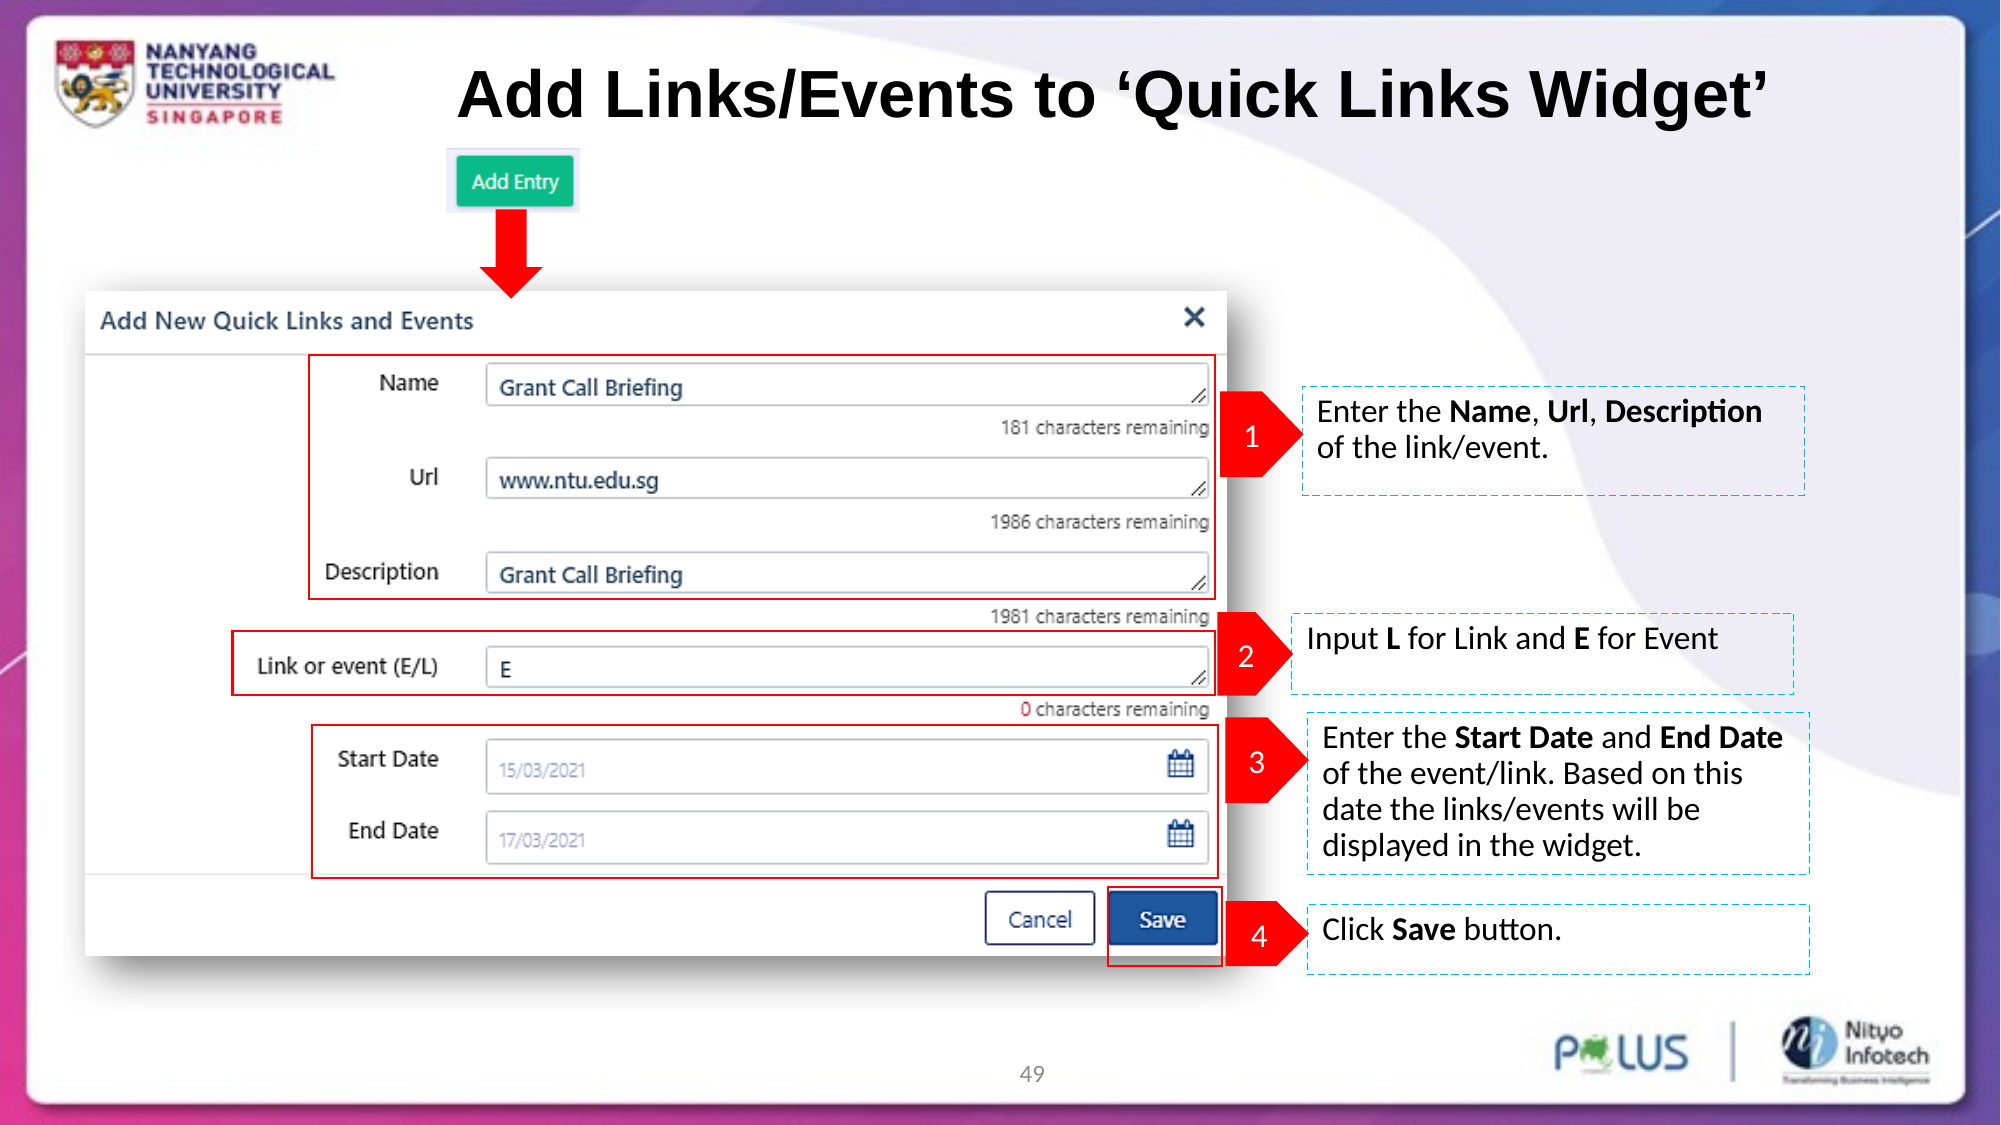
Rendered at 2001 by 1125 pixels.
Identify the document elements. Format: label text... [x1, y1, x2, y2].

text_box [1226, 902, 1810, 975]
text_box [1218, 613, 1794, 695]
title Add Links/Events to ‘Quick Links Widget’ [251, 52, 1977, 270]
picture [0, 0, 2001, 1125]
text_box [1221, 386, 1805, 496]
text_box [479, 213, 543, 291]
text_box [1226, 712, 1810, 875]
text_box [1107, 957, 1223, 967]
slide_number 49 [610, 1042, 1061, 1103]
